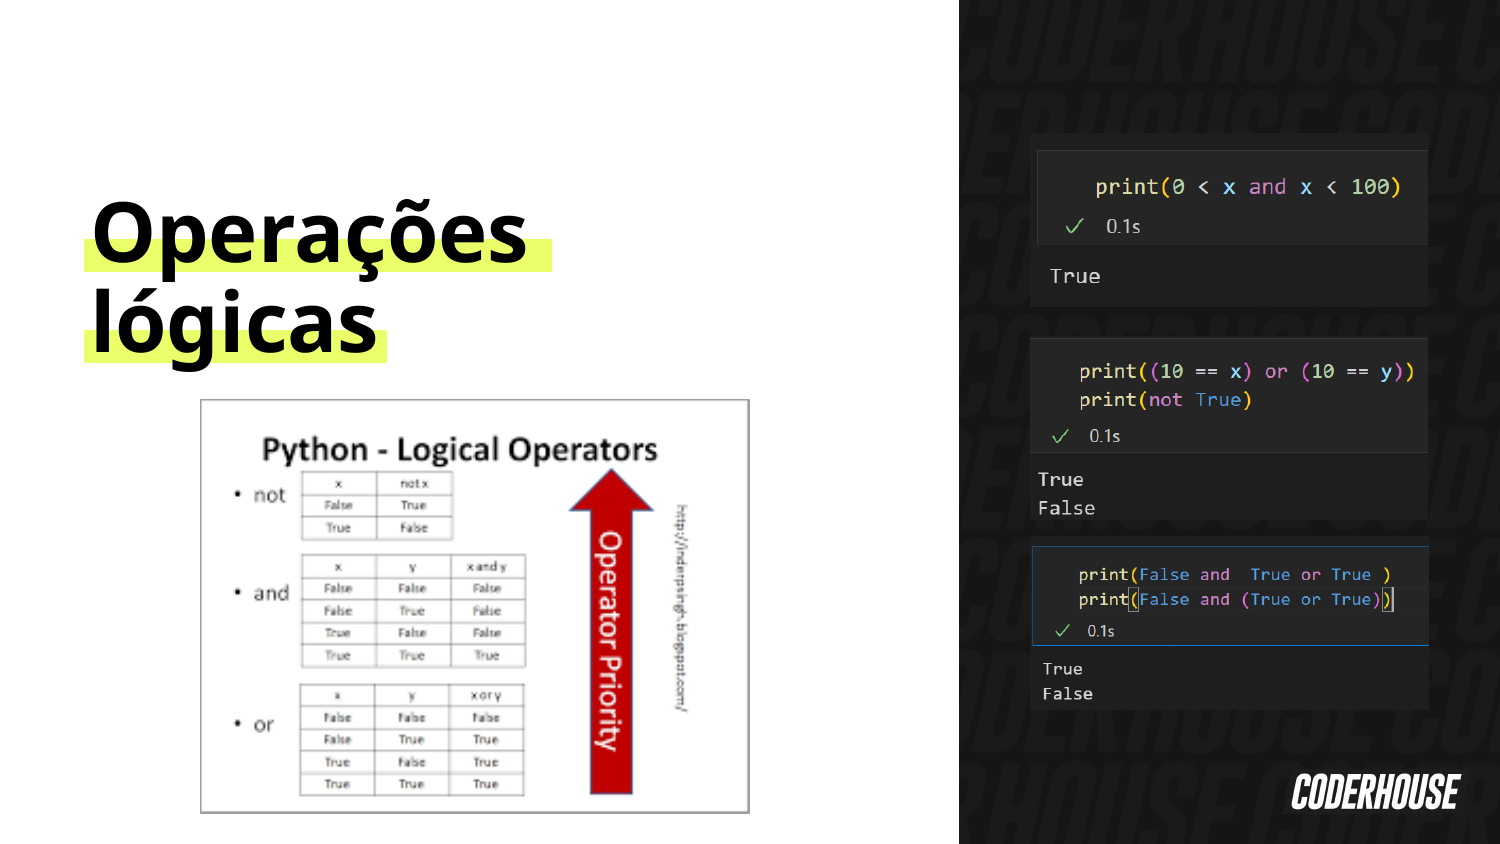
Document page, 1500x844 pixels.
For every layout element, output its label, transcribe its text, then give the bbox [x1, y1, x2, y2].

picture [199, 399, 751, 814]
text_box Operações lógicas [75, 175, 851, 386]
picture [958, 0, 1500, 844]
